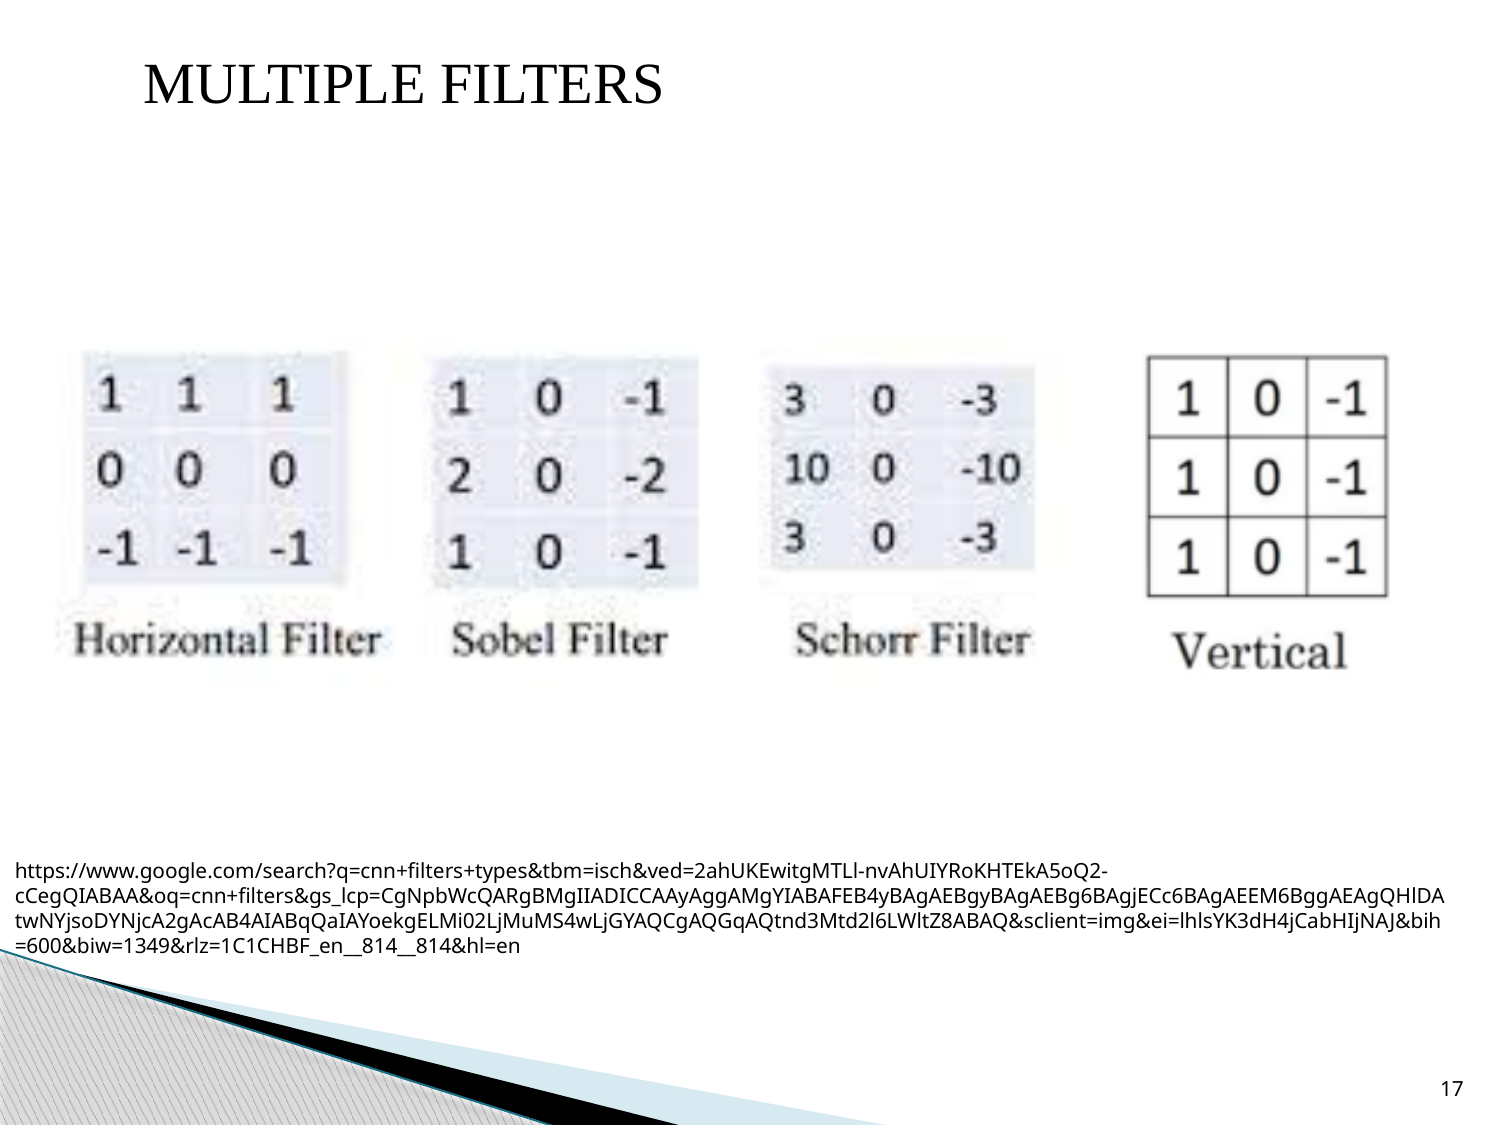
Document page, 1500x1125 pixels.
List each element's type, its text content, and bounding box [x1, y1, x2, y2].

picture [1137, 349, 1413, 679]
text_box MULTIPLE FILTERS [128, 37, 680, 123]
text_box https://www.google.com/search?q=cnn+filters+types&tbm=isch&ved=2ahUKEwitgMTLl-nvAhUIYRoKHTEkA5oQ2-cCegQIABAA&oq=cnn+filters&gs_lcp=CgNpbWcQARgBMgIIADICCAAyAggAMgYIABAFEB4yBAgAEBgyBAgAEBg6BAgjECc6BAgAEEM6BggAEAgQHlDAtwNYjsoDYNjcA2gAcAB4AIABqQaIAYoekgELMi02LjMuMS4wLjGYAQCgAQGqAQtnd3Mtd2l6LWltZ8ABAQ&sclient=img&ei=lhlsYK3dH4jCabHIjNAJ&bih=600&biw=1349&rlz=1C1CHBF_en__814__814&hl=en [0, 849, 1463, 965]
picture [49, 337, 1086, 751]
slide_number 17 [1418, 1051, 1479, 1112]
